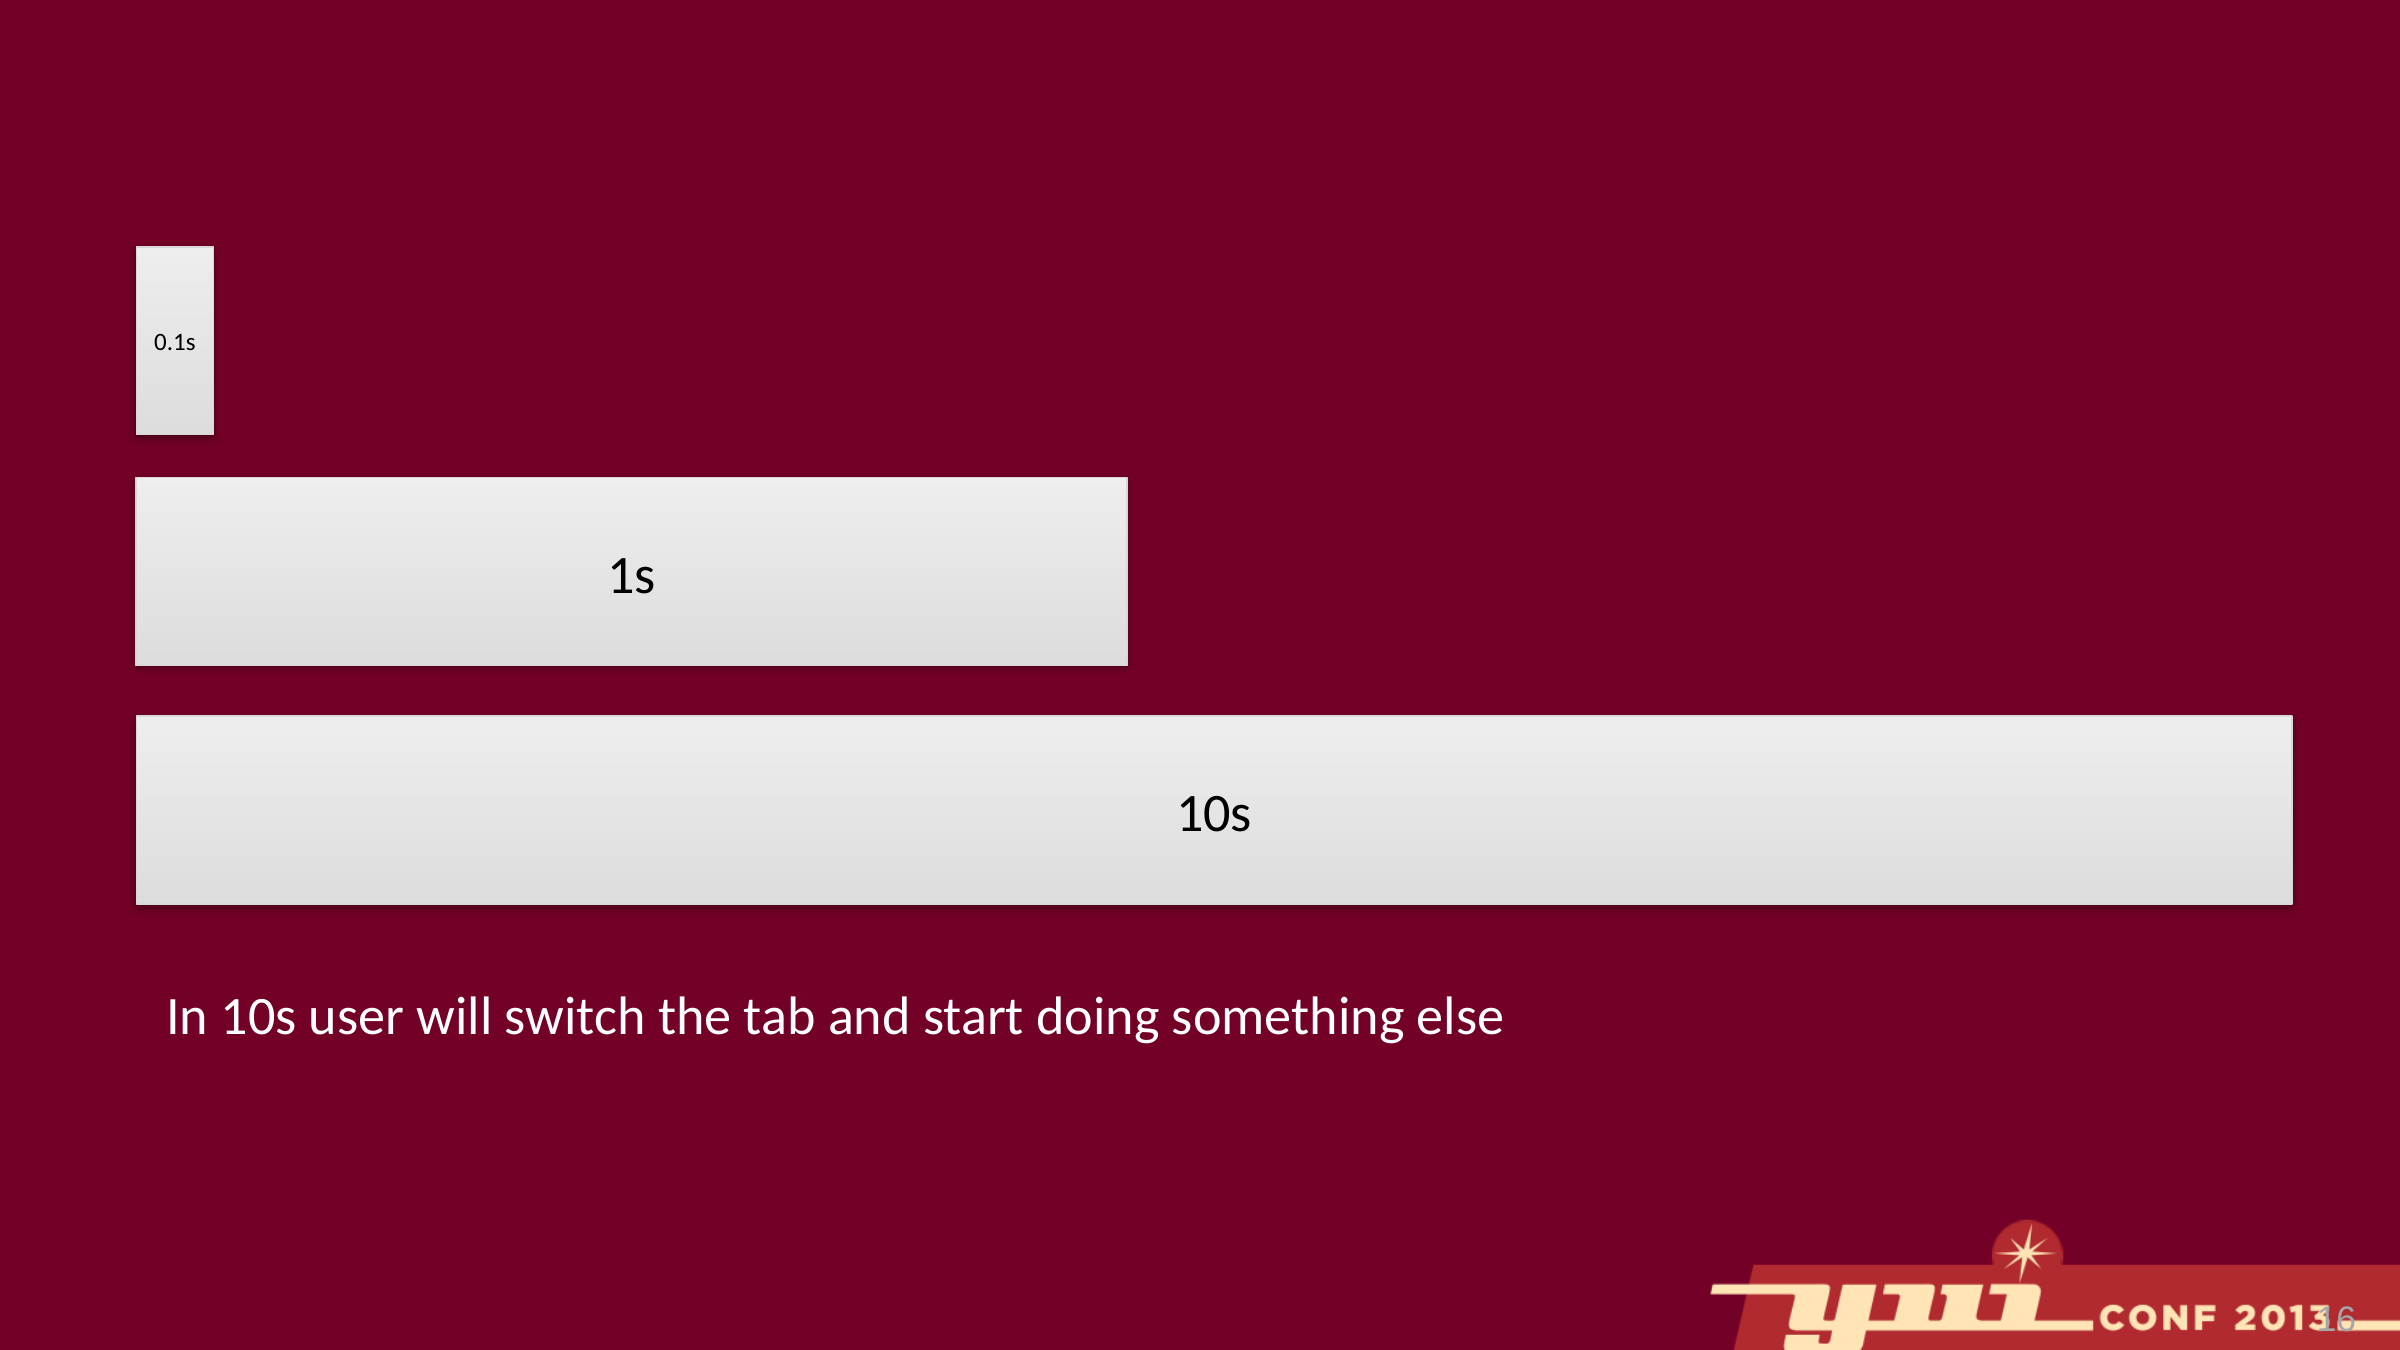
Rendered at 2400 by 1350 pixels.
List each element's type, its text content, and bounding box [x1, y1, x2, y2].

text_box 10s [136, 715, 2293, 905]
slide_number 16 [1817, 1281, 2378, 1350]
text_box In 10s user will switch the tab and start doing something else [151, 972, 1522, 1053]
picture [0, 0, 2400, 1350]
text_box 0.1s [136, 246, 214, 435]
text_box 1s [135, 477, 1128, 666]
